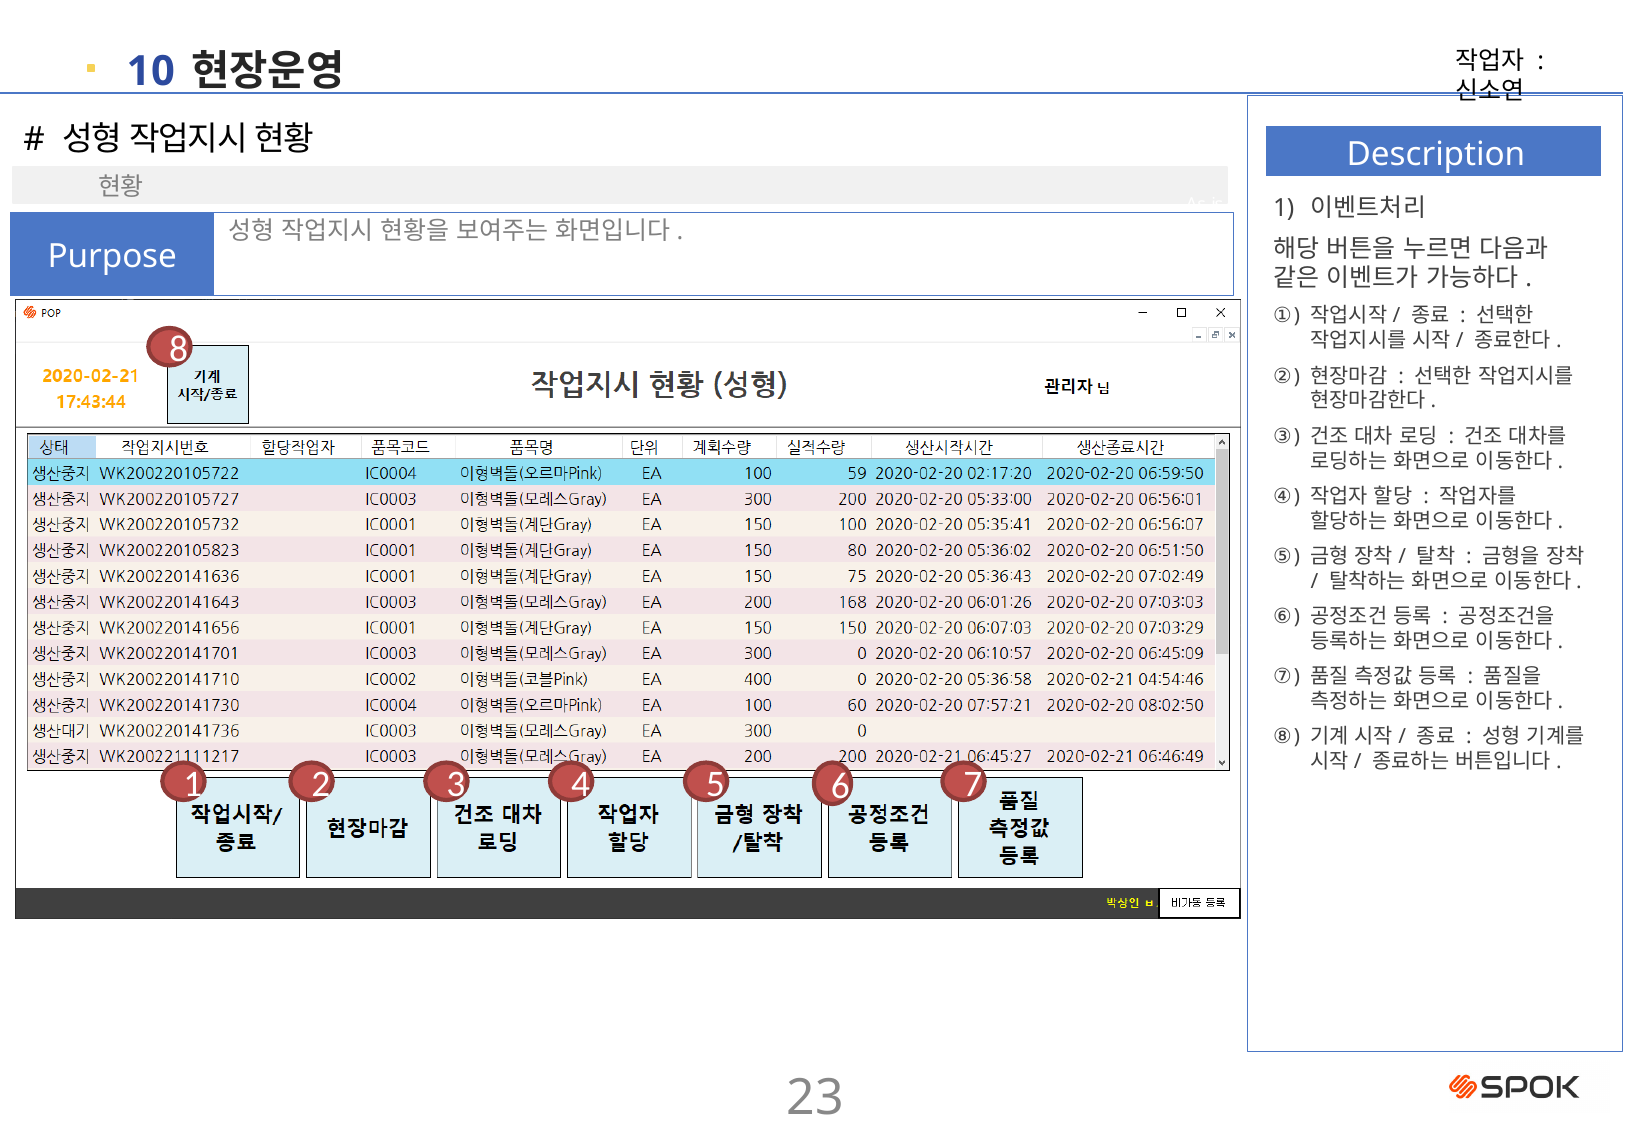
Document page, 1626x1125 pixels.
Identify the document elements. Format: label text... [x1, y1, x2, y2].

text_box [87, 42, 408, 91]
text_box 작업자 : 신소연 [1440, 37, 1625, 94]
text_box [10, 190, 1234, 297]
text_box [11, 166, 1229, 189]
slide_number 23 [483, 1064, 1142, 1125]
picture [1449, 1060, 1610, 1114]
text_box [0, 92, 1623, 1052]
